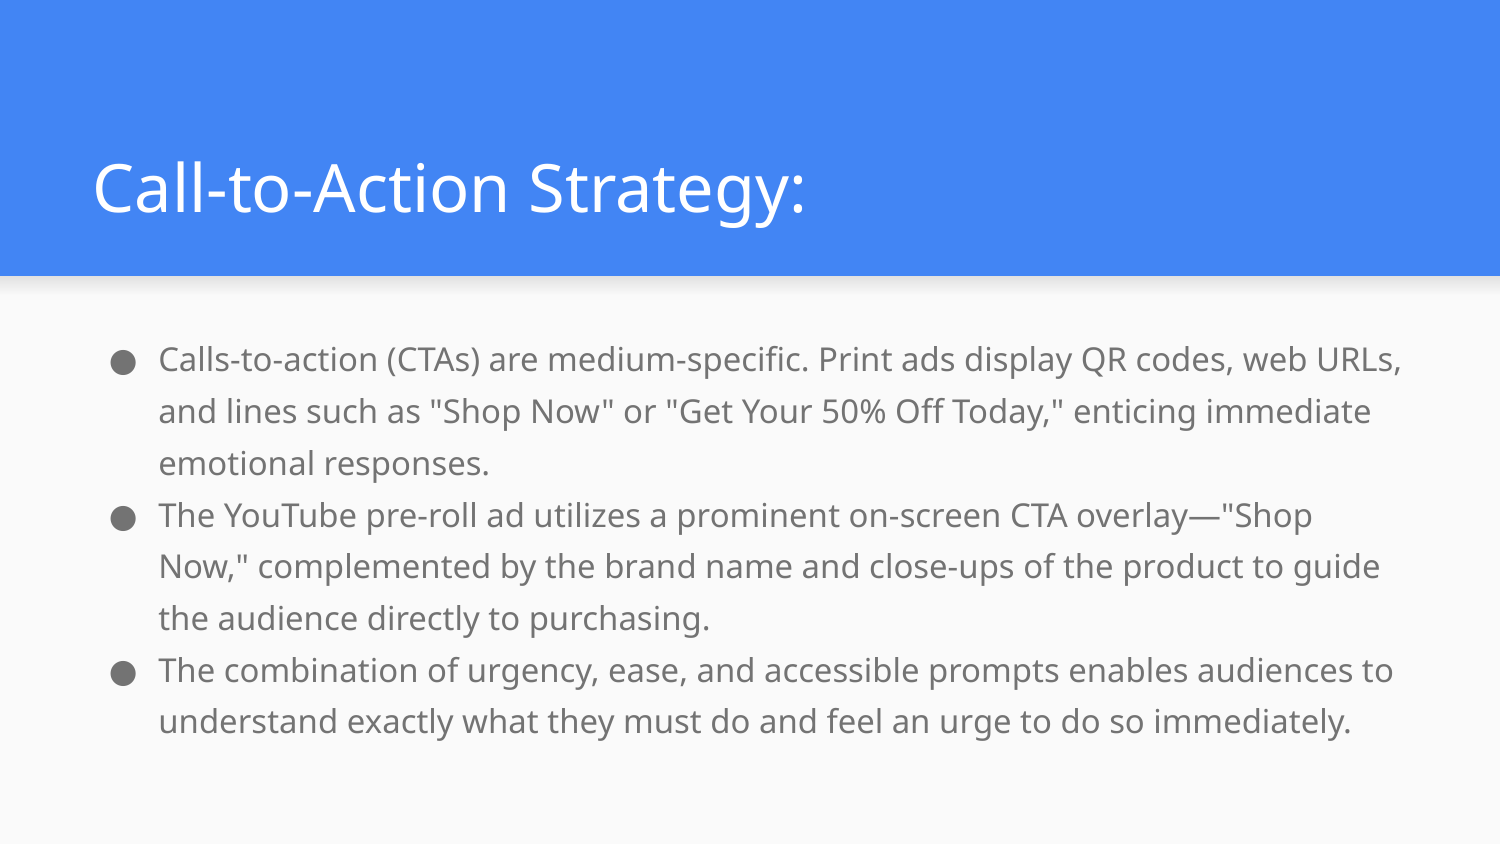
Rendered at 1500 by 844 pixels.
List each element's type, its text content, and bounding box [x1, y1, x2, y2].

list Calls-to-action (CTAs) are medium-specific. Print ads display QR codes, web URLs, and lines such as "Shop Now" or "Get Your 50% Off Today," enticing immediate emotional responses. The YouTube pre-roll ad utilizes a prominent on-screen CTA overlay—"Shop Now," complemented by the brand name and close-ups of the product to guide the audience directly to purchasing. The combination of urgency, ease, and accessible prompts enables audiences to understand exactly what they must do and feel an urge to do so immediately. [77, 314, 1427, 760]
title Call-to-Action Strategy: [77, 121, 1427, 248]
